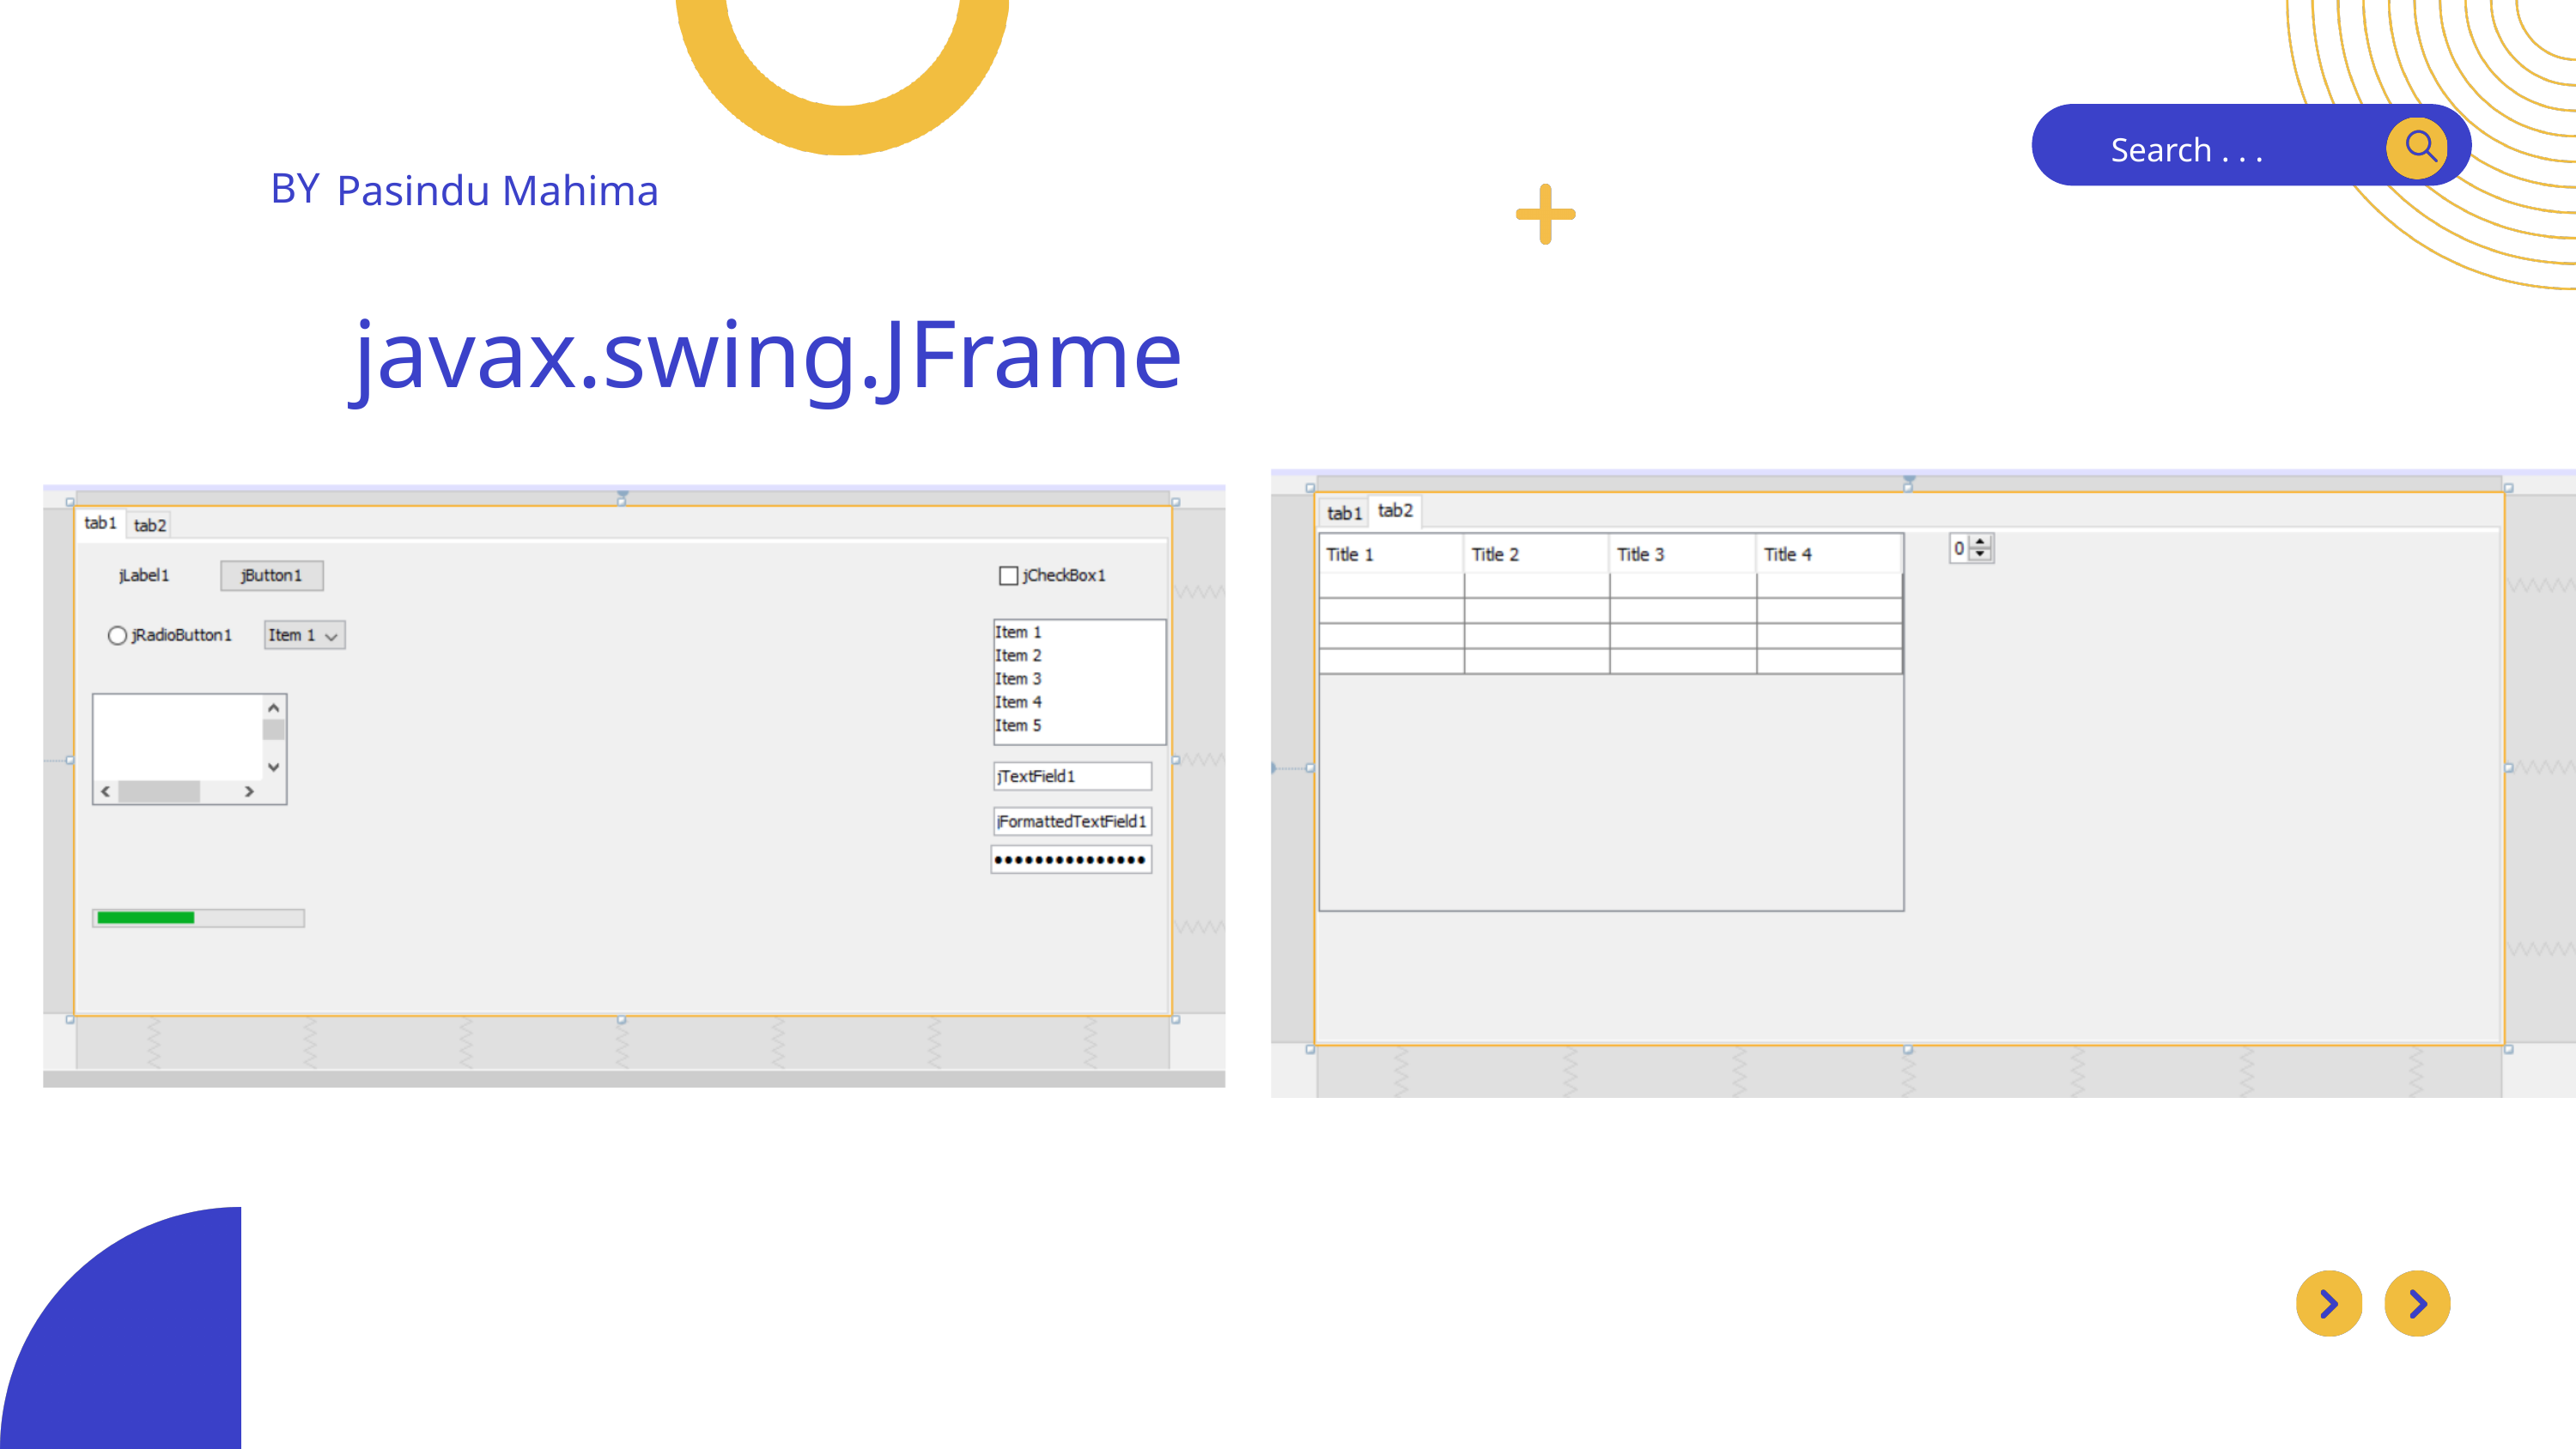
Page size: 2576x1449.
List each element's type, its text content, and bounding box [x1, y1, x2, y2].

text_box [675, 0, 1010, 155]
text_box [2296, 1270, 2363, 1337]
text_box [2320, 1289, 2338, 1319]
text_box [2286, 0, 2576, 290]
text_box [2386, 118, 2448, 179]
text_box [0, 1207, 241, 1449]
text_box [2405, 129, 2438, 162]
text_box [1271, 463, 2576, 1098]
text_box BY [112, 154, 320, 212]
text_box Search . . . [2111, 129, 2291, 168]
text_box [2409, 1289, 2427, 1319]
text_box Pasindu Mahima [336, 156, 741, 215]
text_box javax.swing.JFrame [266, 276, 1272, 407]
text_box [43, 473, 1226, 1088]
text_box [2385, 1270, 2451, 1337]
text_box [1516, 184, 1576, 245]
